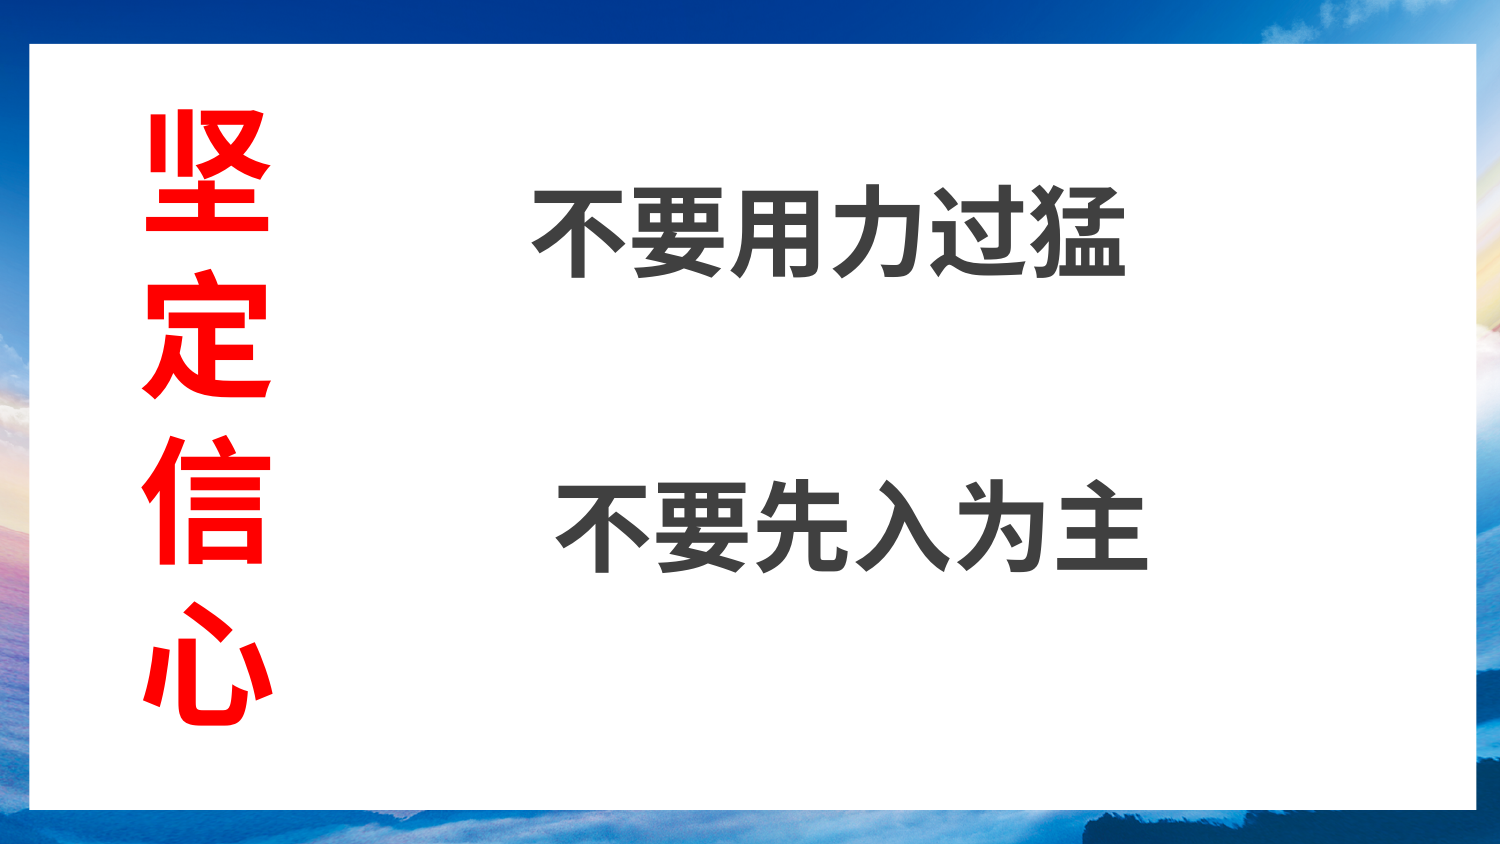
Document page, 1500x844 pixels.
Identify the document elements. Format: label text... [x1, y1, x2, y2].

text_box 不要用力过猛 [513, 161, 1365, 297]
picture [0, 0, 1500, 844]
text_box 不要先入为主 [537, 457, 1282, 592]
text_box 坚定信心 [123, 77, 302, 752]
